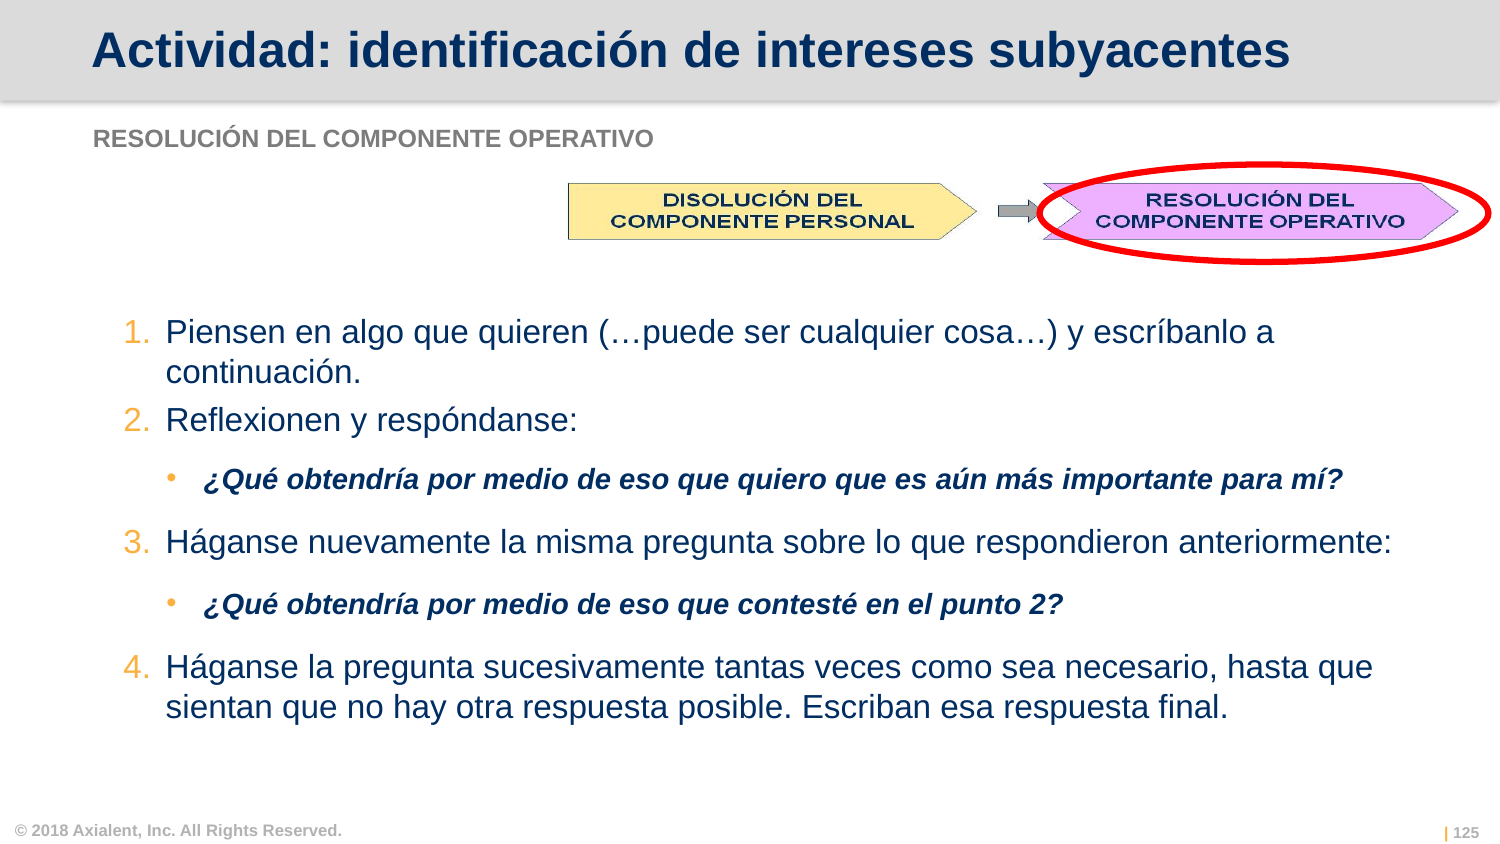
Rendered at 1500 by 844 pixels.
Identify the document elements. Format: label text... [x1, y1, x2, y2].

list Piensen en algo que quieren (…puede ser cualquier cosa…) y escríbanlo a continuación. Reflexionen y respóndanse: ¿Qué obtendría por medio de eso que quiero que es aún más importante para mí? Háganse nuevamente la misma pregunta sobre lo que respondieron anteriormente: ¿Qué obtendría por medio de eso que contesté en el punto 2? Háganse la pregunta sucesivamente tantas veces como sea necesario, hasta que sientan que no hay otra respuesta posible. Escriban esa respuesta final. [111, 298, 1424, 797]
picture [566, 181, 1459, 241]
text_box [1464, 191, 1489, 236]
text_box [1102, 247, 1426, 262]
text_box | 125 [1231, 815, 1495, 844]
text_box RESOLUCIÓN DEL COMPONENTE OPERATIVO [78, 115, 1114, 161]
title Actividad: identificación de intereses subyacentes [76, 10, 1459, 71]
text_box [0, 0, 1500, 101]
text_box [1099, 164, 1429, 180]
